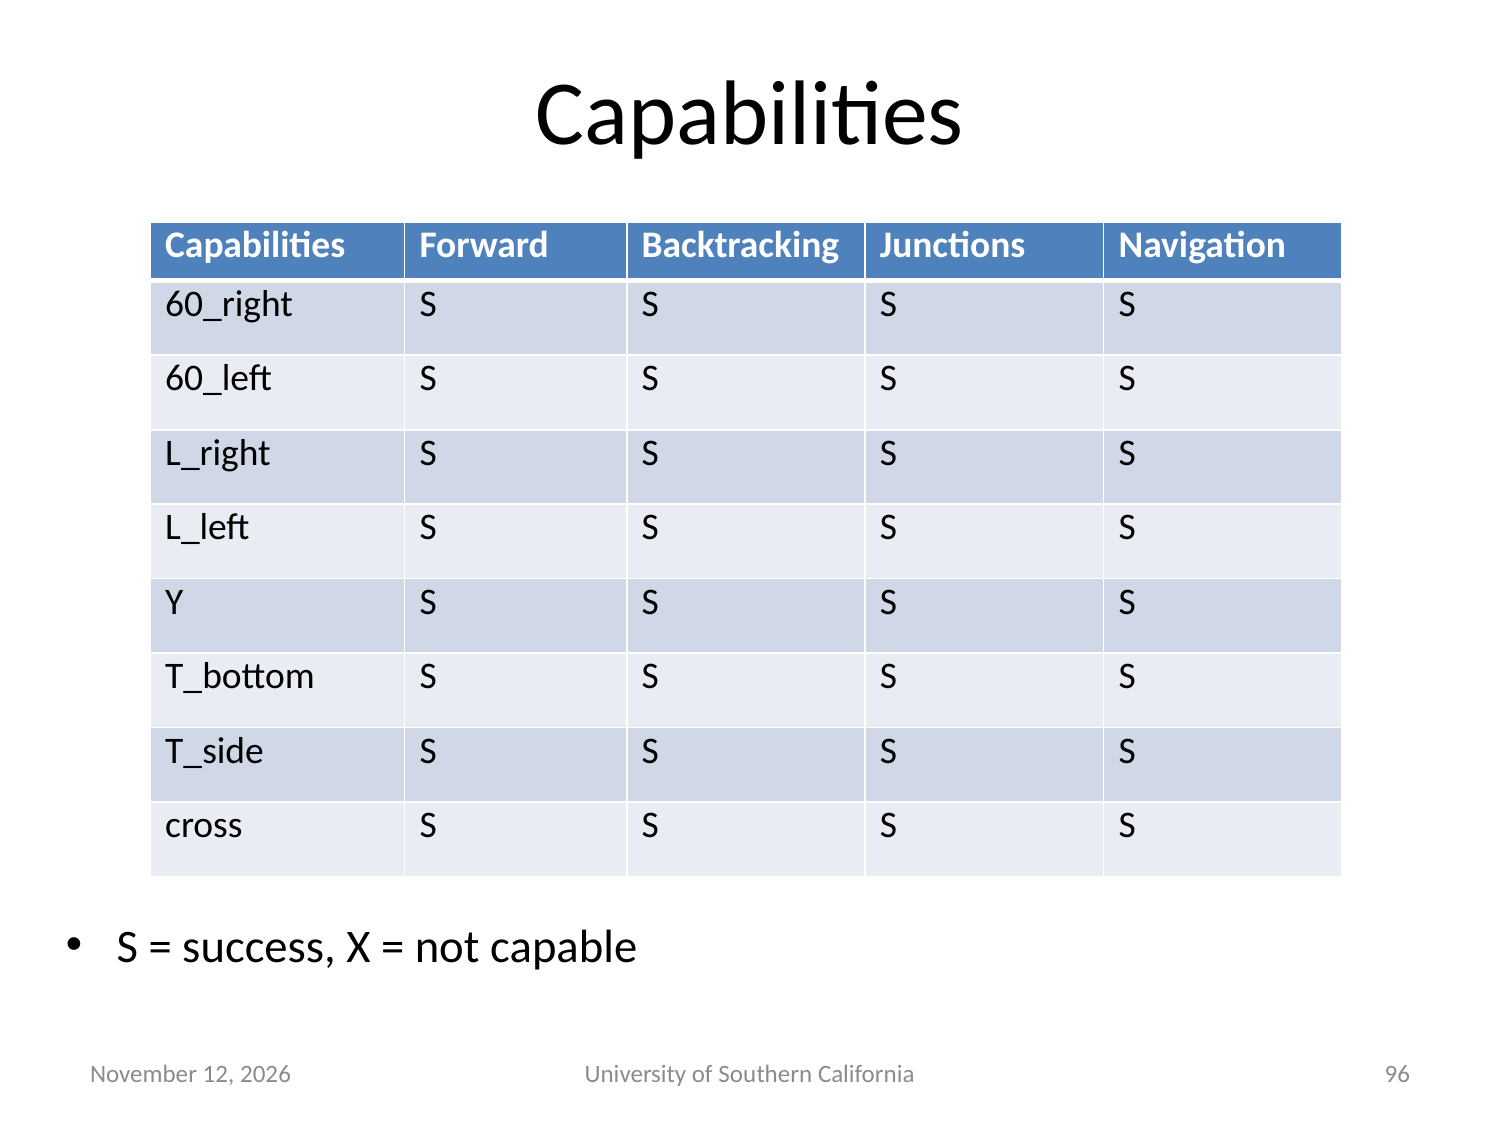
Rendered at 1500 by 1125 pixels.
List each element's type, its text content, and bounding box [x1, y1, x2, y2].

table_cell S [405, 431, 626, 503]
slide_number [75, 1042, 425, 1103]
table_cell S [405, 654, 626, 727]
table_header Junctions [866, 233, 1103, 278]
slide_number 96 [1074, 1042, 1425, 1103]
table_header Backtracking [628, 233, 864, 278]
table_cell S [628, 431, 864, 503]
table_cell S [628, 803, 864, 876]
text_box S = success, X = not capable [51, 908, 721, 1004]
table_cell S [628, 283, 864, 354]
table_cell S [1104, 356, 1341, 429]
table_cell T_bottom [151, 654, 404, 727]
table_cell S [1104, 283, 1341, 354]
table_cell S [866, 356, 1103, 429]
table_cell 60_left [151, 356, 404, 429]
table_cell S [1104, 505, 1341, 578]
table_cell S [405, 283, 626, 354]
table_header Navigation [1104, 233, 1341, 278]
table_cell S [1104, 431, 1341, 503]
table_cell S [405, 728, 626, 801]
table_cell S [405, 803, 626, 876]
table_cell cross [151, 803, 404, 876]
table_cell S [1104, 579, 1341, 652]
table_cell L_right [151, 431, 404, 503]
table_cell T_side [151, 728, 404, 801]
table_cell S [1104, 803, 1341, 876]
table_cell S [405, 505, 626, 578]
table_cell S [866, 654, 1103, 727]
table_cell S [628, 654, 864, 727]
table_cell S [866, 505, 1103, 578]
table_cell S [628, 356, 864, 429]
table_cell S [405, 579, 626, 652]
table_cell S [628, 505, 864, 578]
table_cell S [628, 728, 864, 801]
table_cell S [866, 431, 1103, 503]
table_cell 60_right [151, 283, 404, 354]
table_cell Y [151, 579, 404, 652]
table_cell S [405, 356, 626, 429]
table_cell L_left [151, 505, 404, 578]
table_cell S [866, 283, 1103, 354]
table_cell S [628, 579, 864, 652]
footer University of Southern California [512, 1042, 988, 1103]
table_cell S [1104, 728, 1341, 801]
table_header Forward [405, 233, 626, 278]
table_cell S [866, 579, 1103, 652]
text_box Capabilities [74, 45, 1425, 233]
table_cell S [866, 803, 1103, 876]
table_cell S [1104, 654, 1341, 727]
table_header Capabilities [151, 233, 404, 278]
table_cell S [866, 728, 1103, 801]
